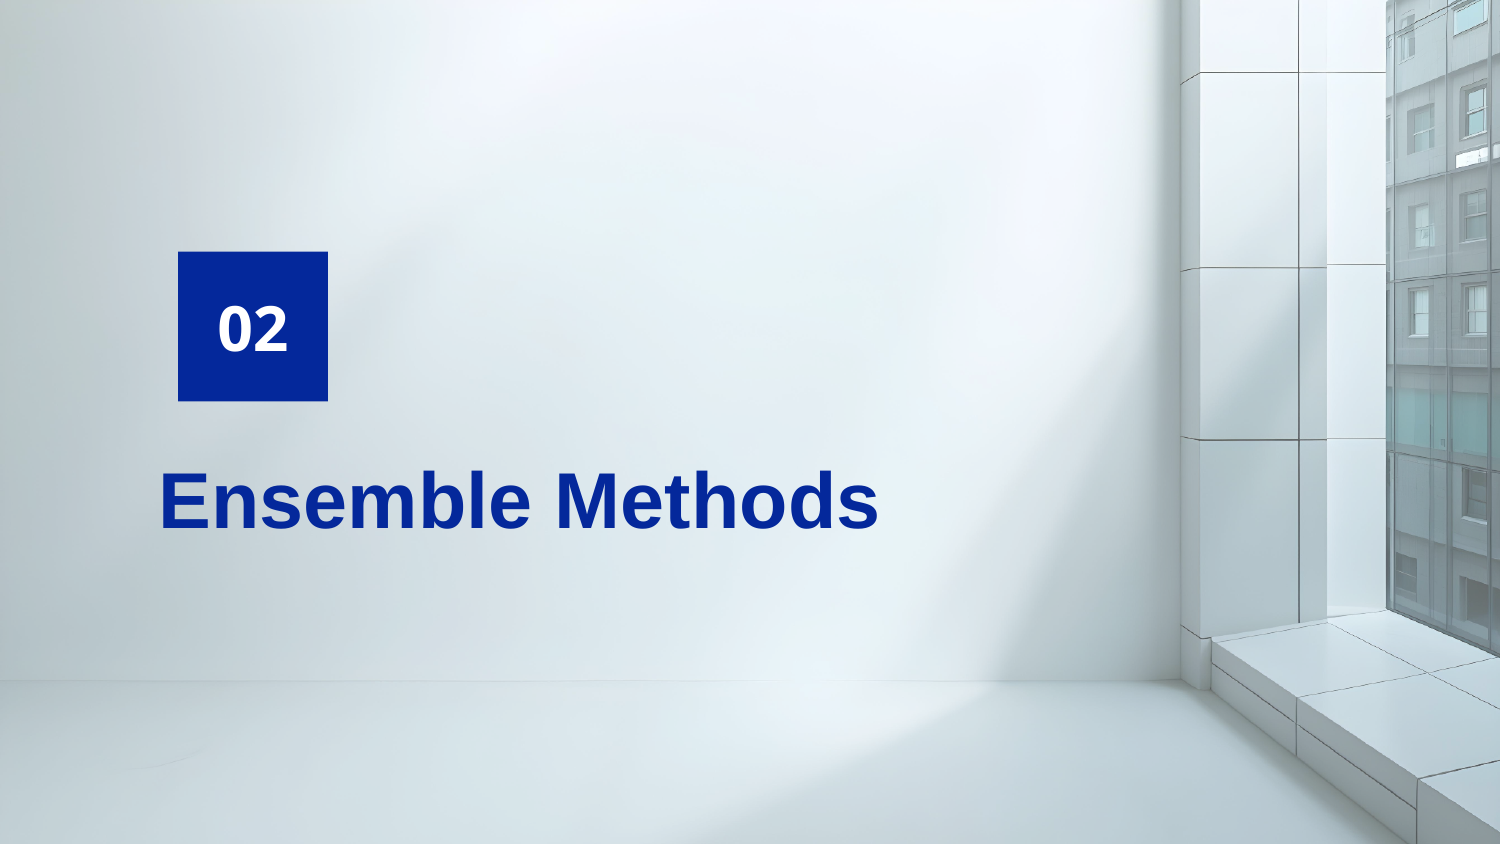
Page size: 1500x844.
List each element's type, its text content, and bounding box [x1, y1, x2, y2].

title Ensemble Methods [143, 415, 1075, 579]
title 02 [178, 251, 328, 402]
